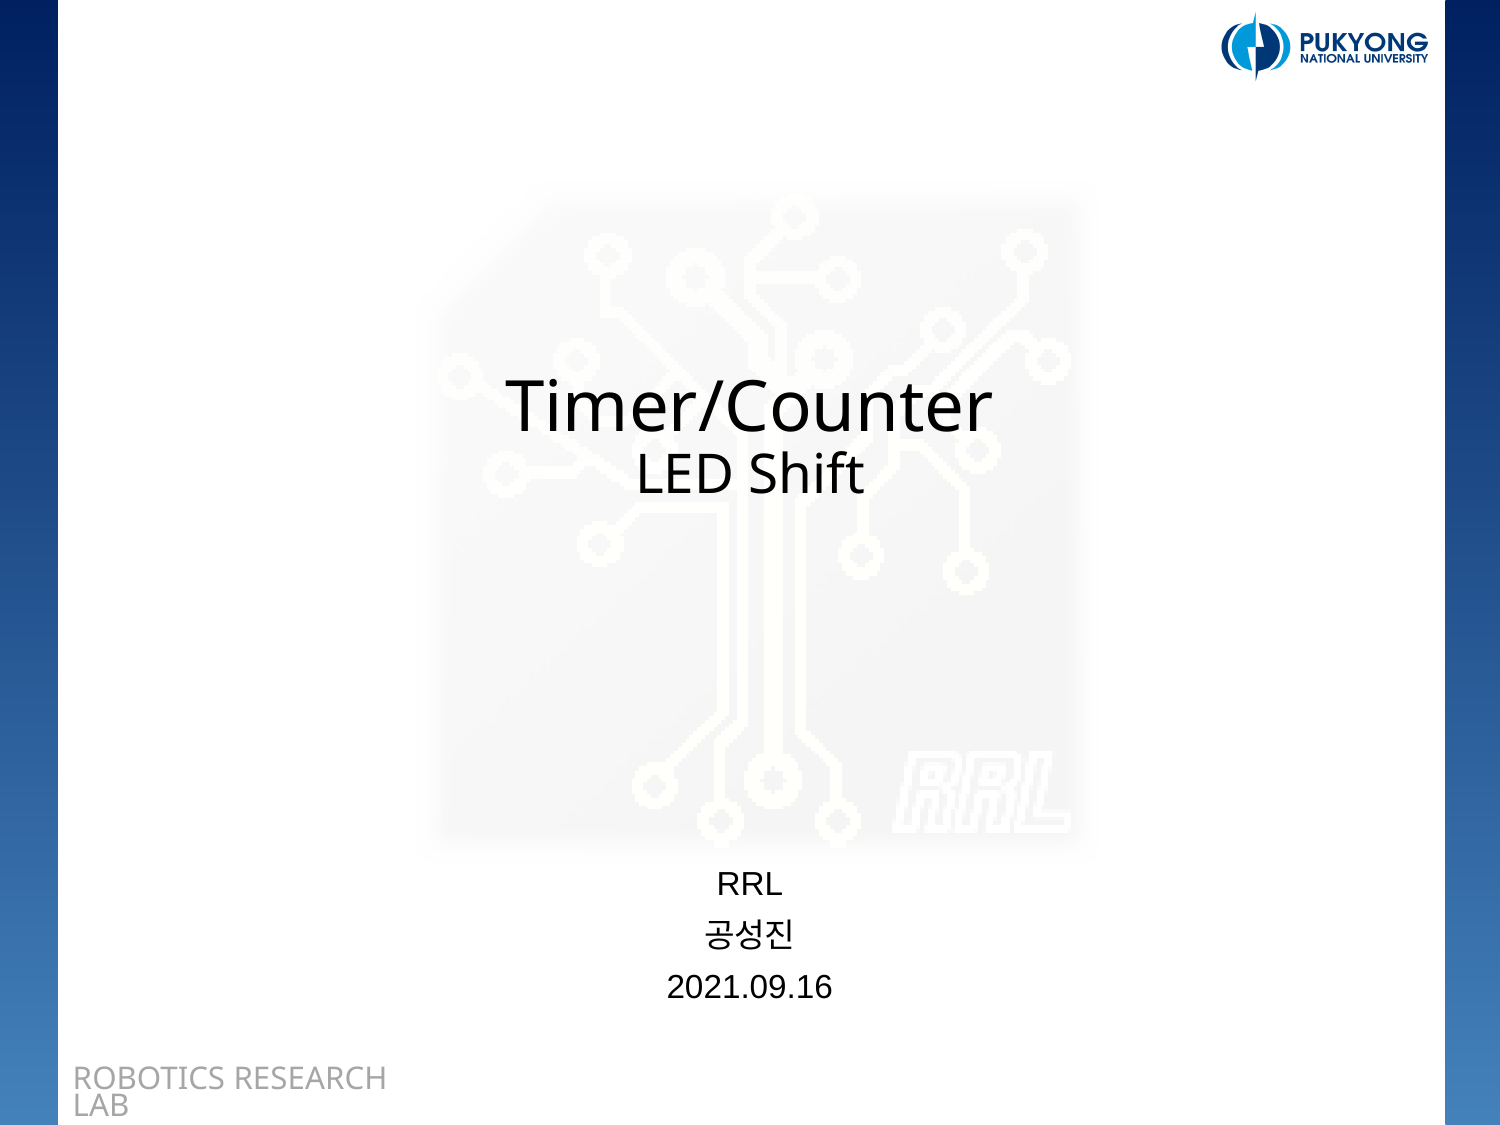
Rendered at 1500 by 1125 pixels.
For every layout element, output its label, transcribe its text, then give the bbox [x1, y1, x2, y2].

subtitle RRL 공성진 2021.09.16 [187, 749, 1313, 1021]
picture [1215, 10, 1437, 83]
title Timer/Counter LED Shift [187, 208, 1313, 600]
